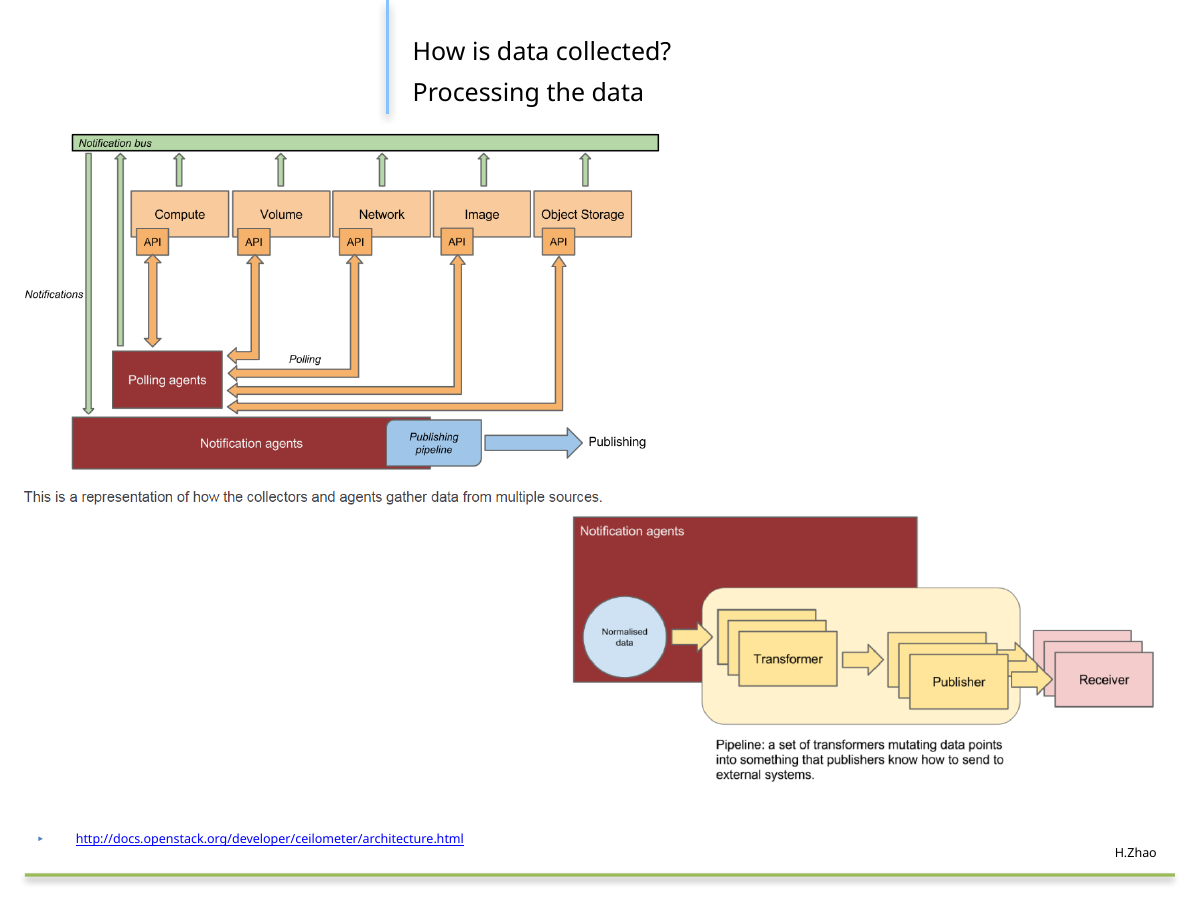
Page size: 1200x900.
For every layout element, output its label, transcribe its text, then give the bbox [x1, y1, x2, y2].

list How is data collected? Processing the data [399, 12, 1175, 113]
list http://docs.openstack.org/developer/ceilometer/architecture.html [24, 825, 1175, 863]
picture [24, 124, 1176, 791]
